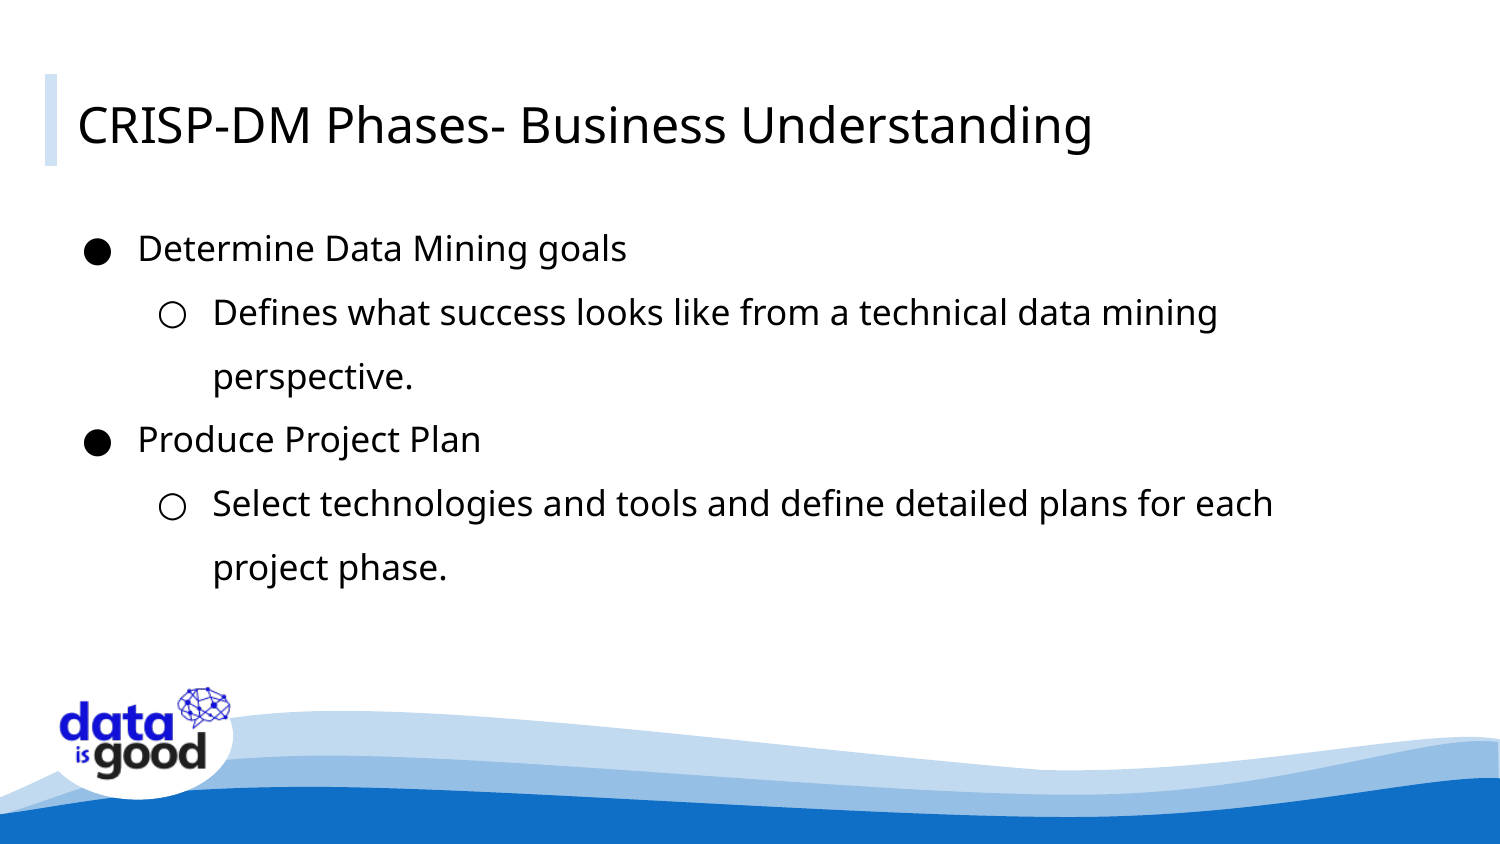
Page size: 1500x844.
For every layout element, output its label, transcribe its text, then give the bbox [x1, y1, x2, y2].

list Determine Data Mining goals Defines what success looks like from a technical data mining perspective. Produce Project Plan Select technologies and tools and define detailed plans for each project phase. [51, 193, 1377, 650]
picture [58, 685, 231, 804]
title CRISP-DM Phases- Business Understanding [66, 72, 1449, 167]
